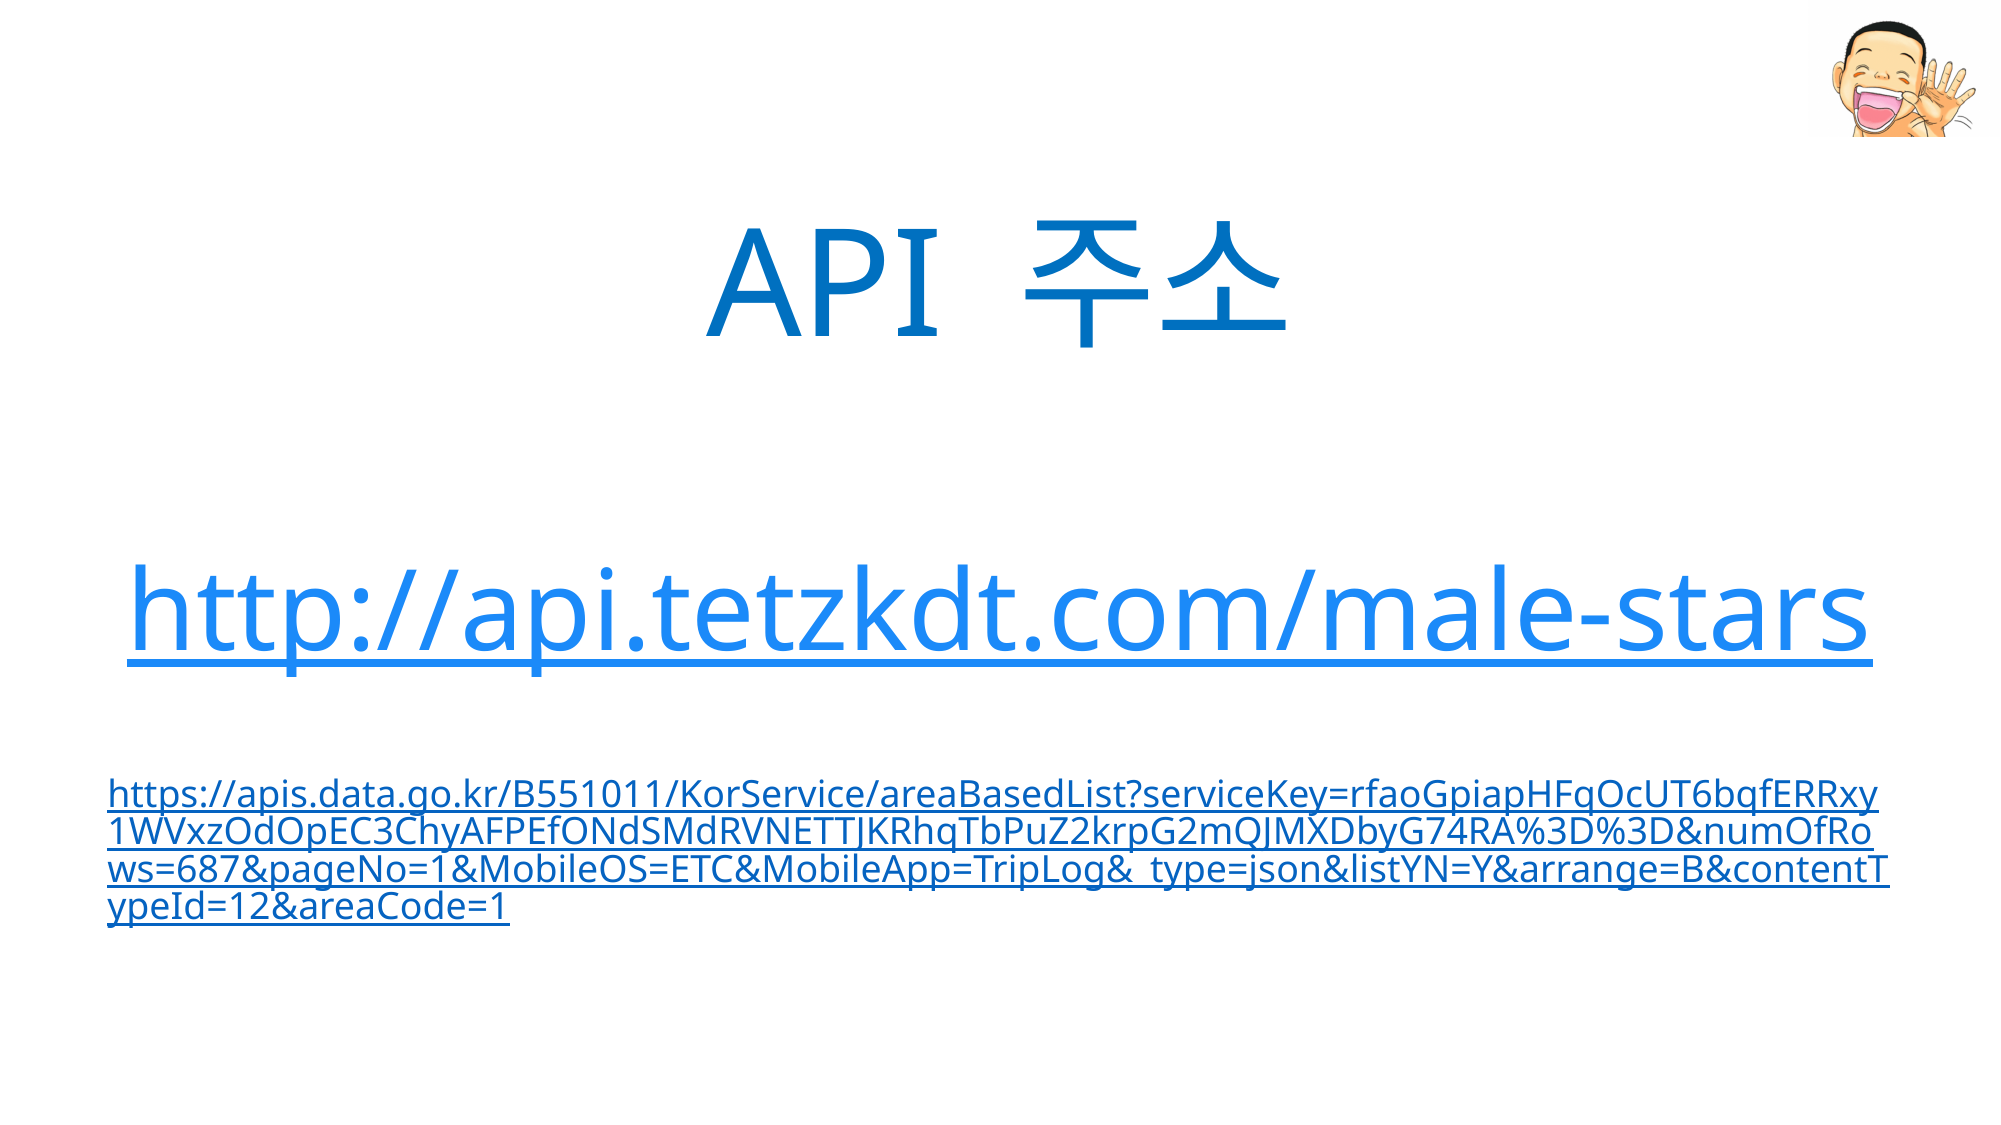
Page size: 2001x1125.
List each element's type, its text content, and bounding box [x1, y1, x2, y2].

text_box http://api.tetzkdt.com/male-stars [111, 530, 1888, 699]
text_box https://apis.data.go.kr/B551011/KorService/areaBasedList?serviceKey=rfaoGpiapHFqOcUT6bqfERRxy1WVxzOdOpEC3ChyAFPEfONdSMdRVNETTJKRhqTbPuZ2krpG2mQJMXDbyG74RA%3D%3D&numOfRows=687&pageNo=1&MobileOS=ETC&MobileApp=TripLog&_type=json&listYN=Y&arrange=B&contentTypeId=12&areaCode=1 [92, 762, 1908, 829]
text_box API 주소 [0, 89, 2000, 375]
picture [1808, 0, 2000, 89]
